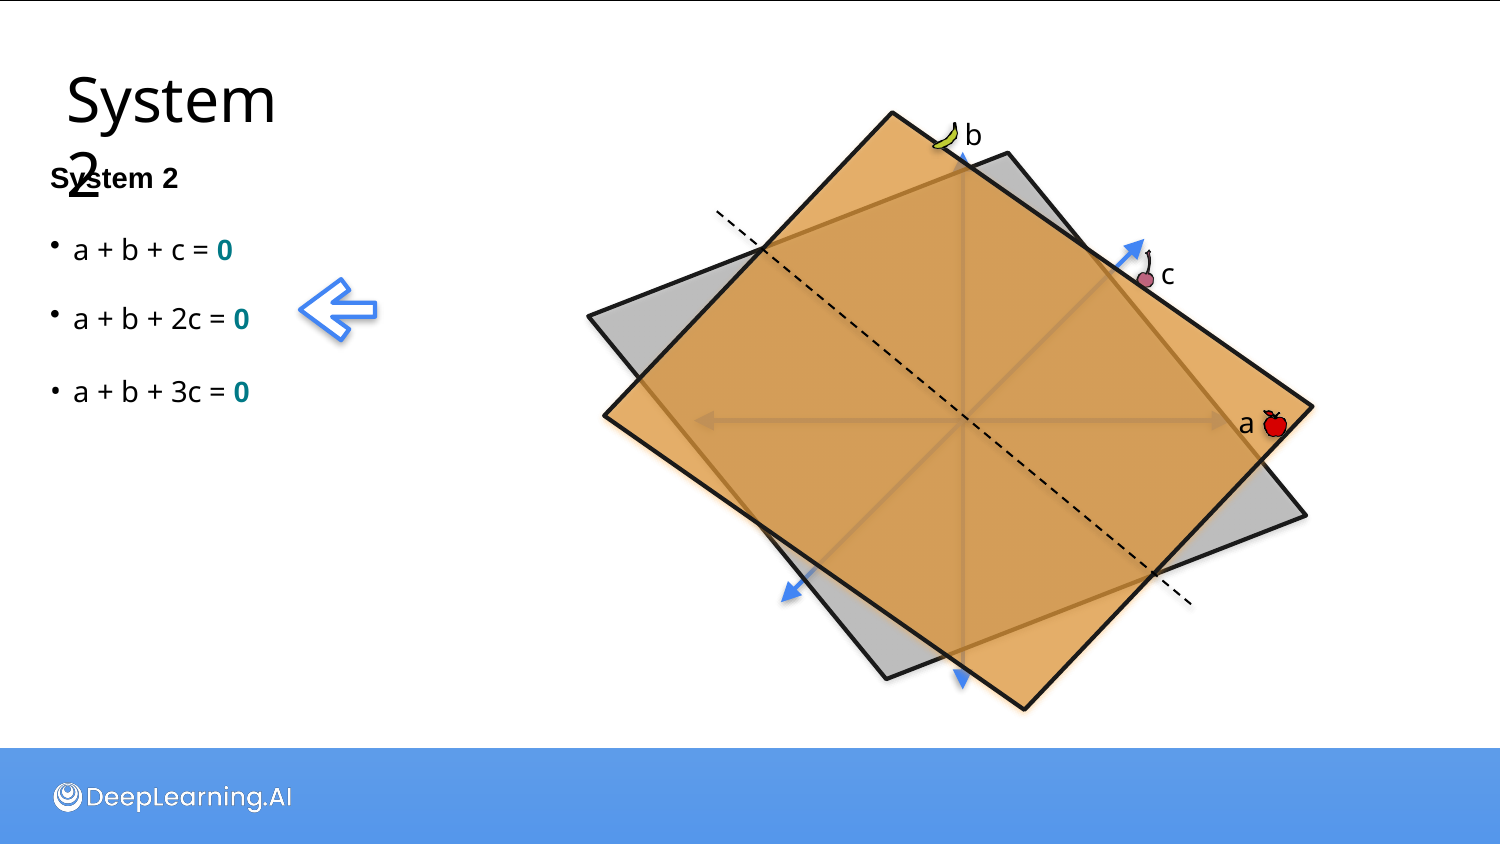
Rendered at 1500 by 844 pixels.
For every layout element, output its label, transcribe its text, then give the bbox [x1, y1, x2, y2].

picture [0, 748, 1500, 844]
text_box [291, 0, 1403, 830]
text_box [926, 119, 964, 159]
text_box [703, 201, 1201, 618]
text_box System 2 a + b + c = 0 [48, 156, 239, 267]
text_box a + b + 2c = 0 a + b + 3c = 0 [47, 298, 255, 408]
title System 2 [64, 58, 286, 211]
